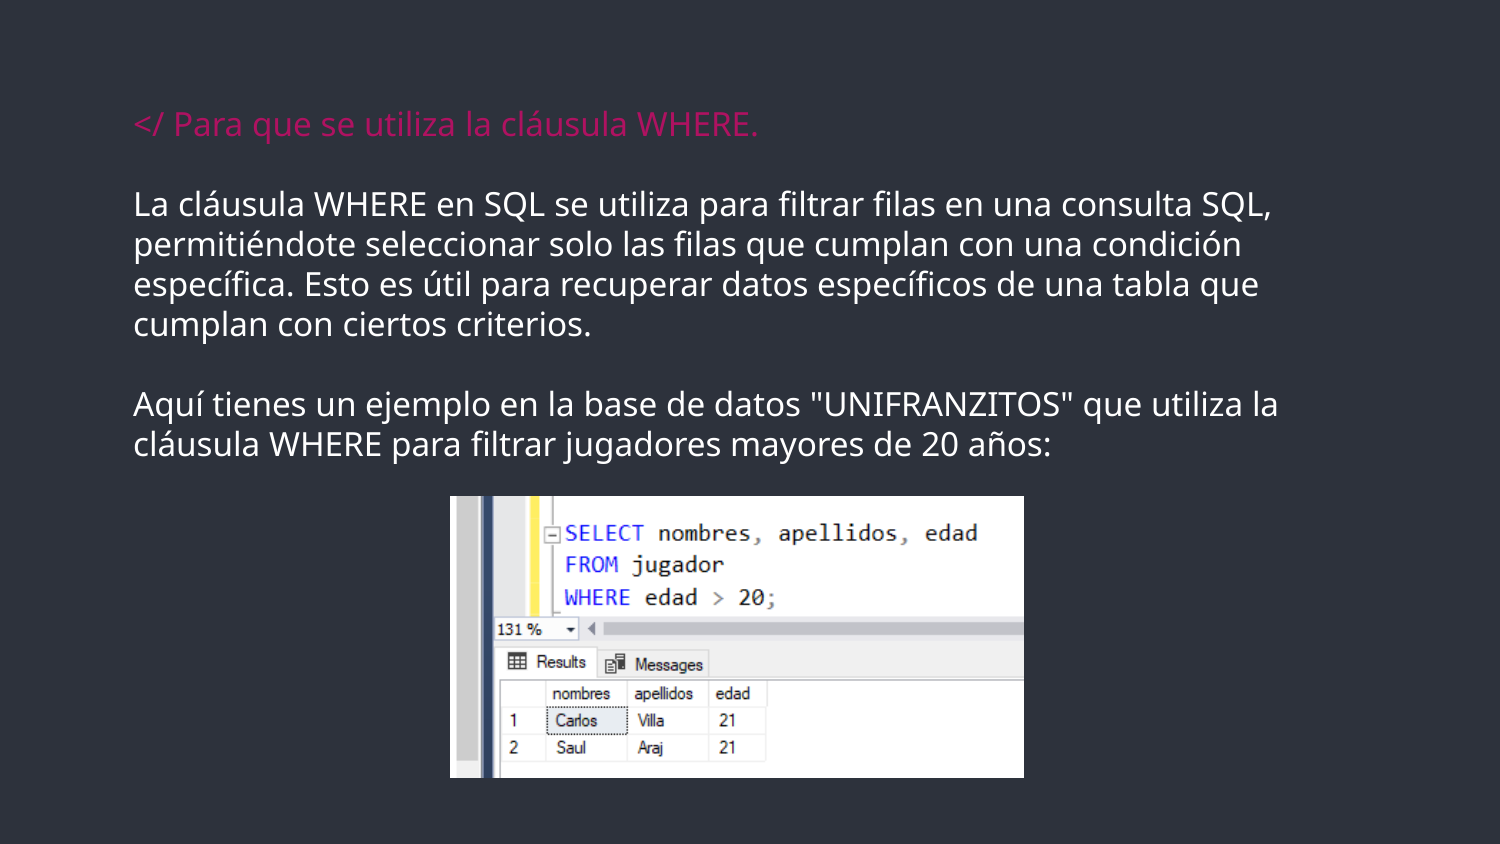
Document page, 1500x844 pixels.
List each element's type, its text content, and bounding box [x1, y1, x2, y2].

picture [449, 496, 1025, 779]
title </ Para que se utiliza la cláusula WHERE. [118, 88, 1382, 128]
text_box La cláusula WHERE en SQL se utiliza para filtrar filas en una consulta SQL, permitiéndote seleccionar solo las filas que cumplan con una condición específica. Esto es útil para recuperar datos específicos de una tabla que cumplan con ciertos criterios. Aquí tienes un ejemplo en la base de datos "UNIFRANZITOS" que utiliza la cláusula WHERE para filtrar jugadores mayores de 20 años: [118, 128, 1382, 756]
